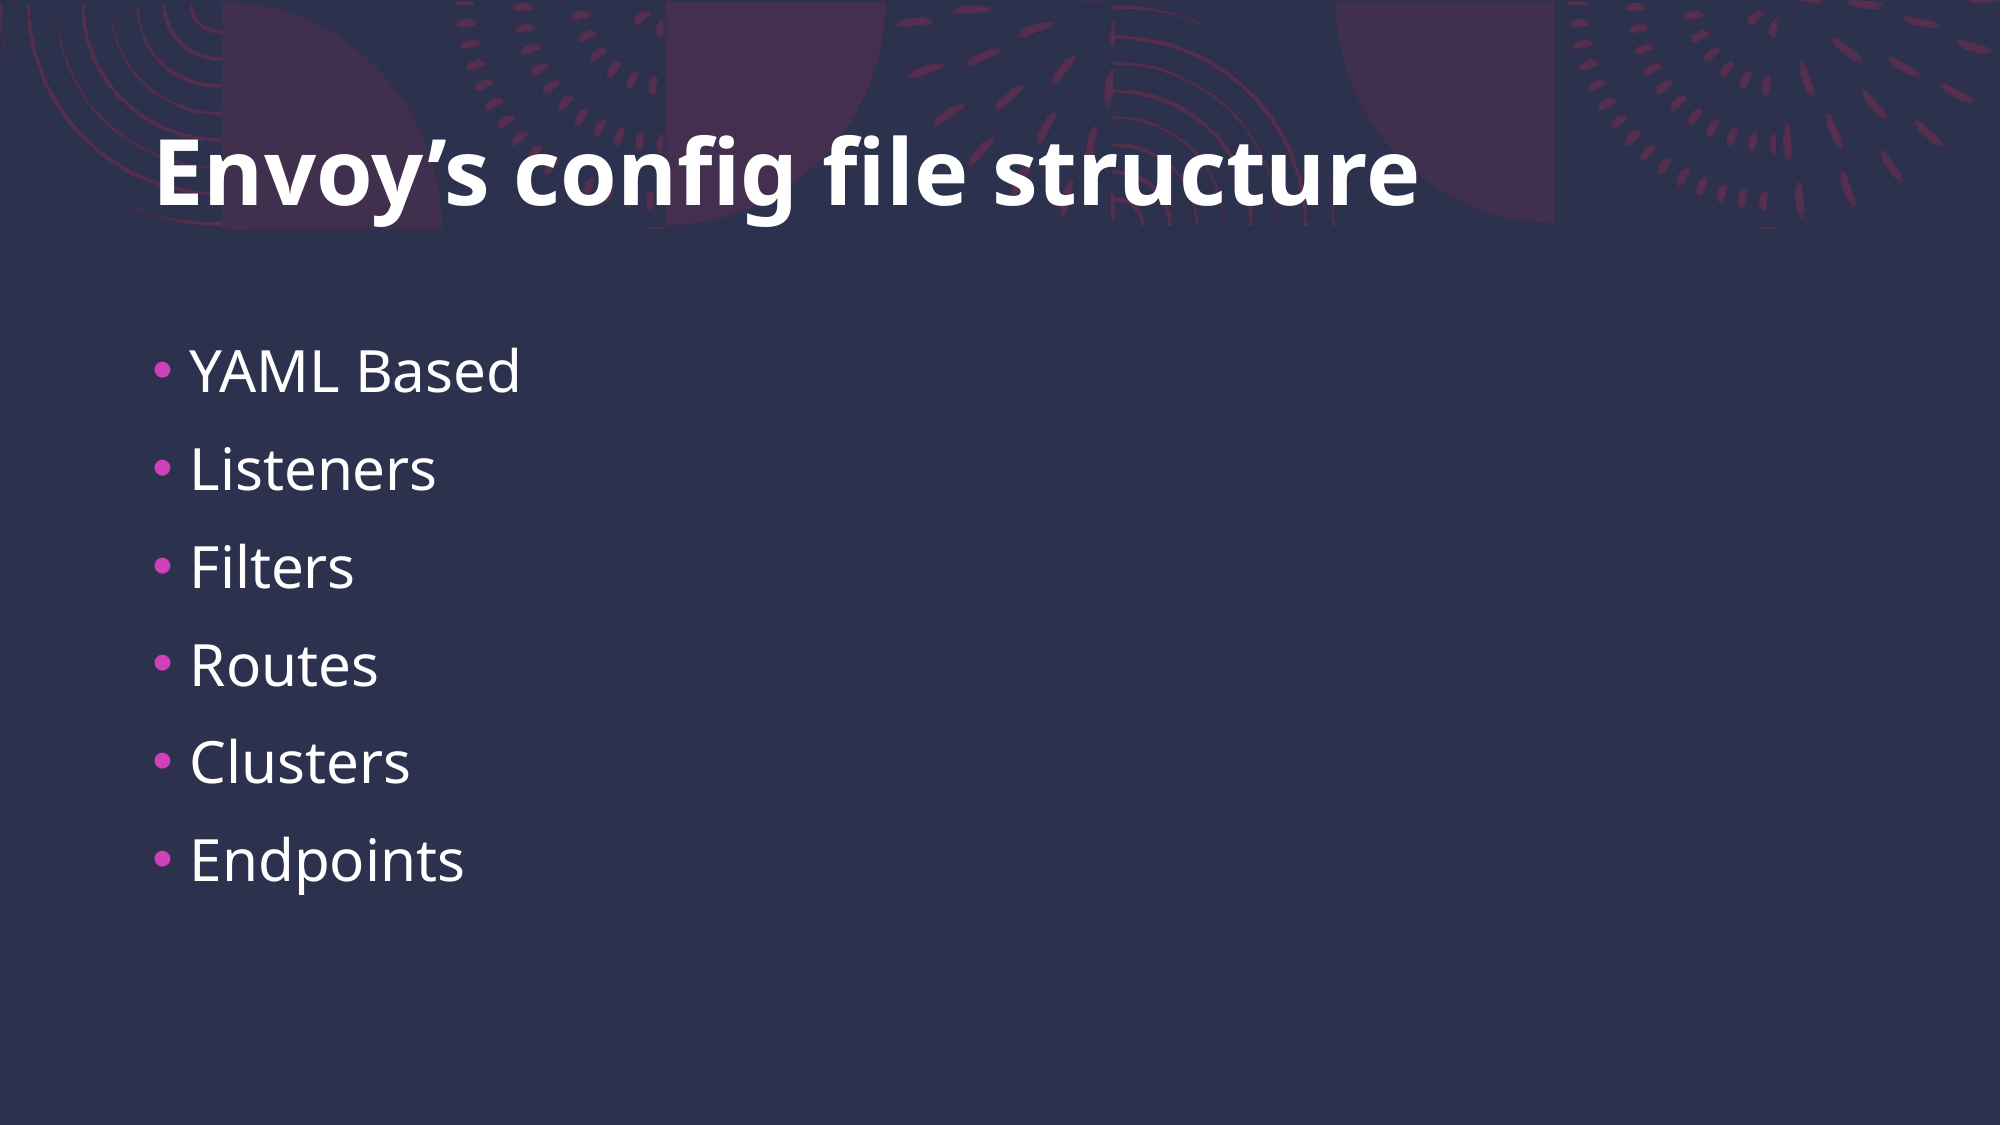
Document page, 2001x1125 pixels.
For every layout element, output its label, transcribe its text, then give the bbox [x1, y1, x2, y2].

list YAML Based Listeners Filters Routes Clusters Endpoints [137, 319, 1863, 1009]
title Envoy’s config file structure [137, 60, 1863, 278]
